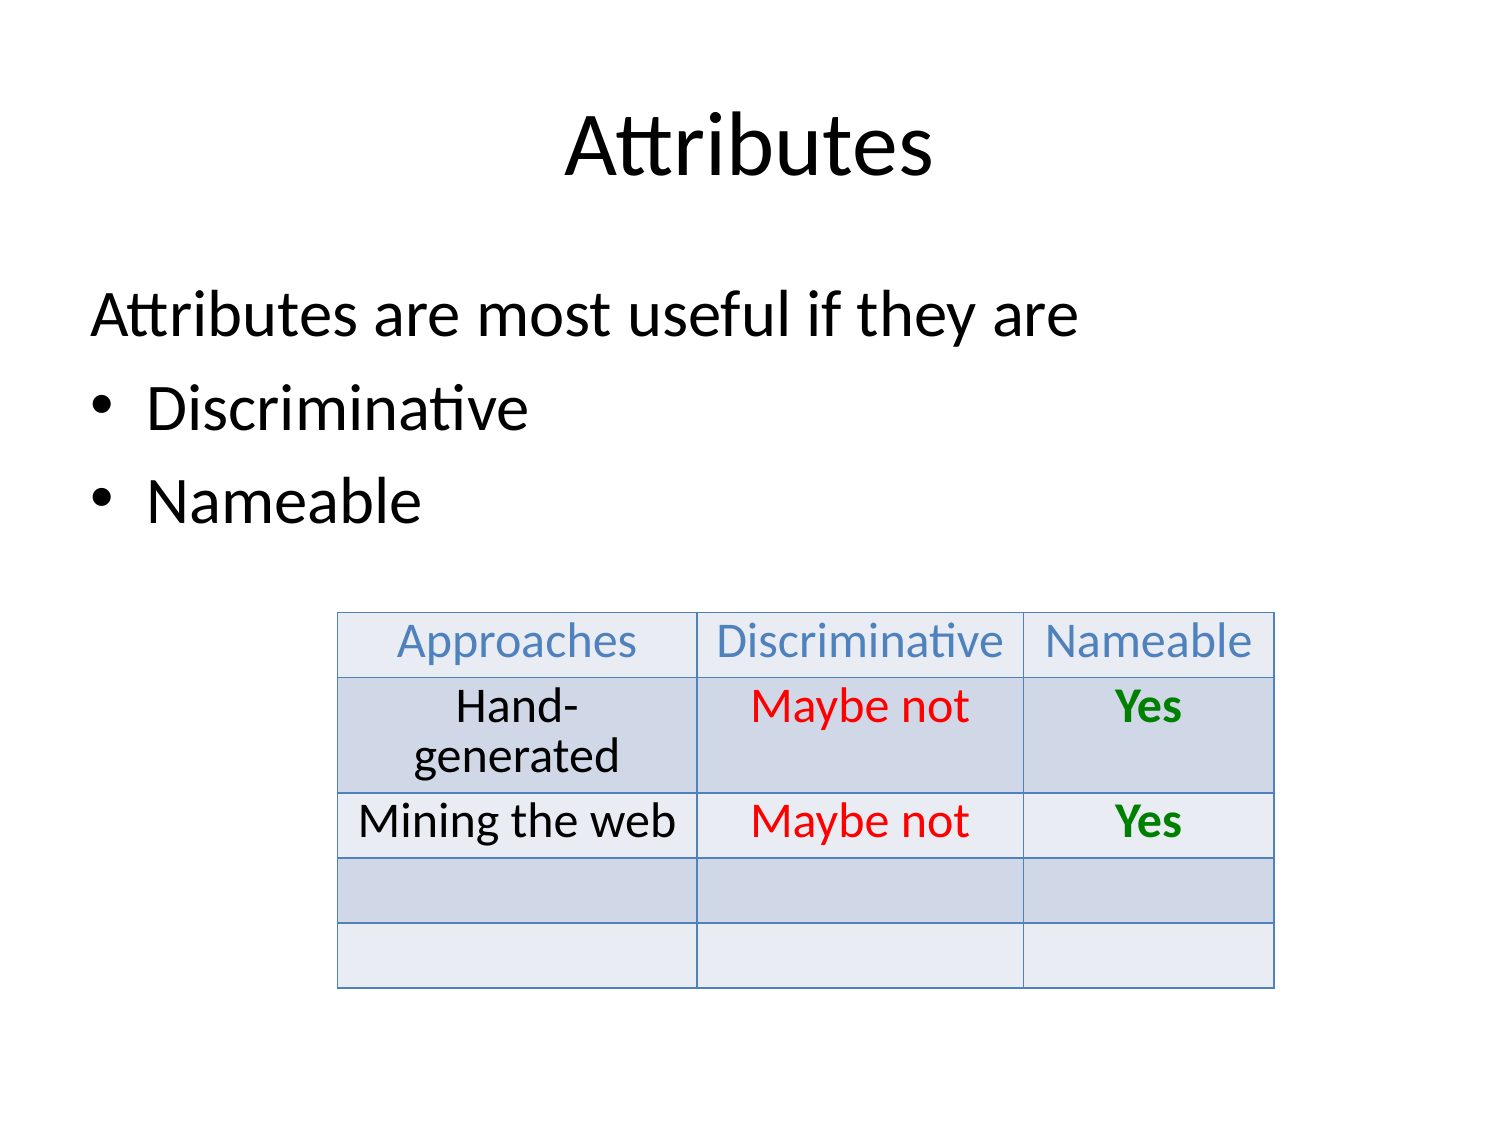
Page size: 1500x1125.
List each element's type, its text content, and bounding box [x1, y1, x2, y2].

table_header Discriminative [698, 613, 1023, 677]
table_header Approaches [338, 613, 696, 677]
table_cell [1024, 859, 1273, 922]
table_cell Maybe not [698, 678, 1023, 792]
table_cell [338, 924, 696, 987]
table_cell [338, 859, 696, 922]
table_header Nameable [1024, 613, 1273, 677]
list Attributes are most useful if they are Discriminative Nameable [75, 262, 1425, 1005]
title Attributes [75, 45, 1425, 233]
table_cell Maybe not [698, 794, 1023, 857]
table_cell Yes [1024, 794, 1273, 857]
table_cell [1024, 924, 1273, 987]
table_cell [698, 859, 1023, 922]
table_cell Mining the web [338, 794, 696, 857]
table_cell [698, 924, 1023, 987]
table_cell Yes [1024, 678, 1273, 792]
table_cell Hand-generated [338, 678, 696, 792]
